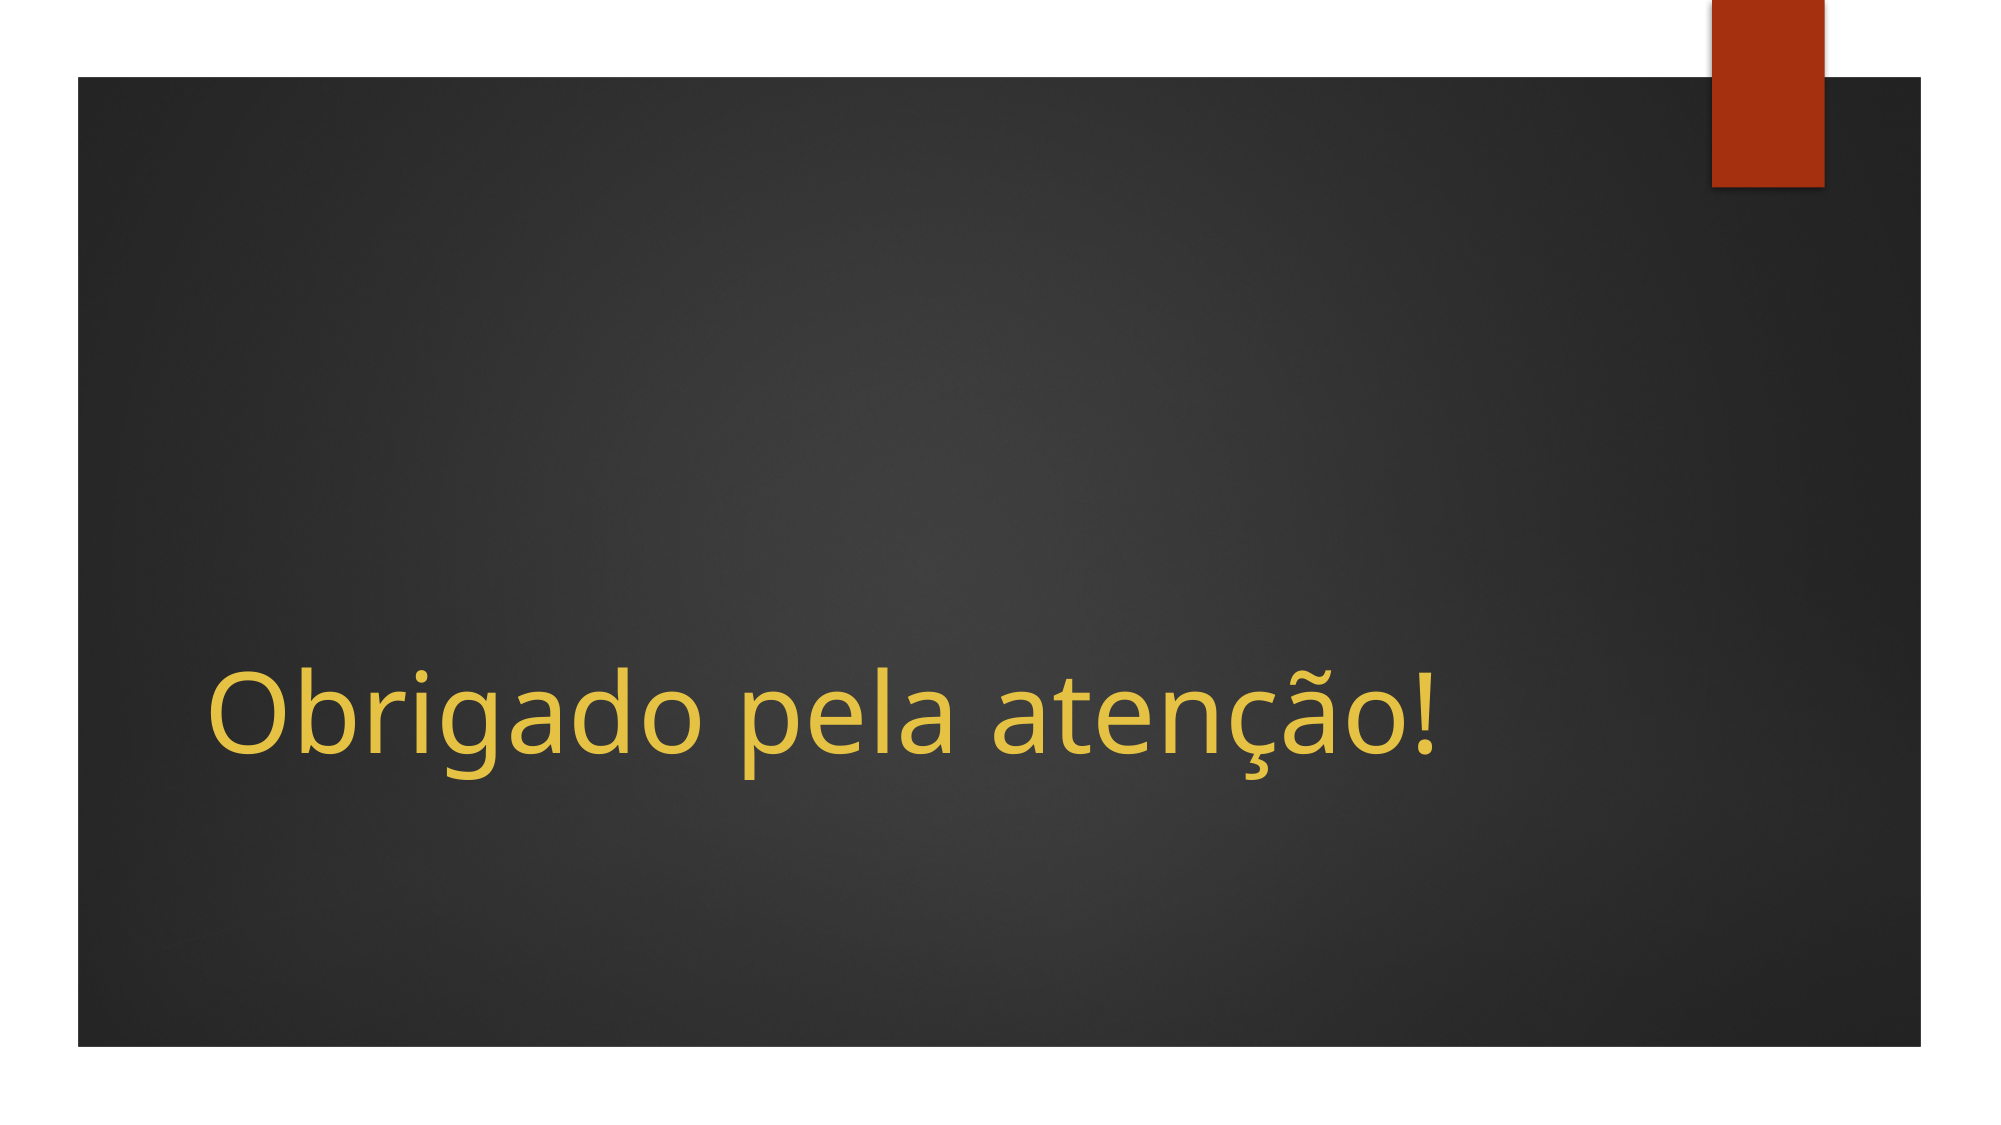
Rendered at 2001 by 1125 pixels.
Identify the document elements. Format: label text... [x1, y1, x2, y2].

title Obrigado pela atenção! [189, 344, 1638, 784]
